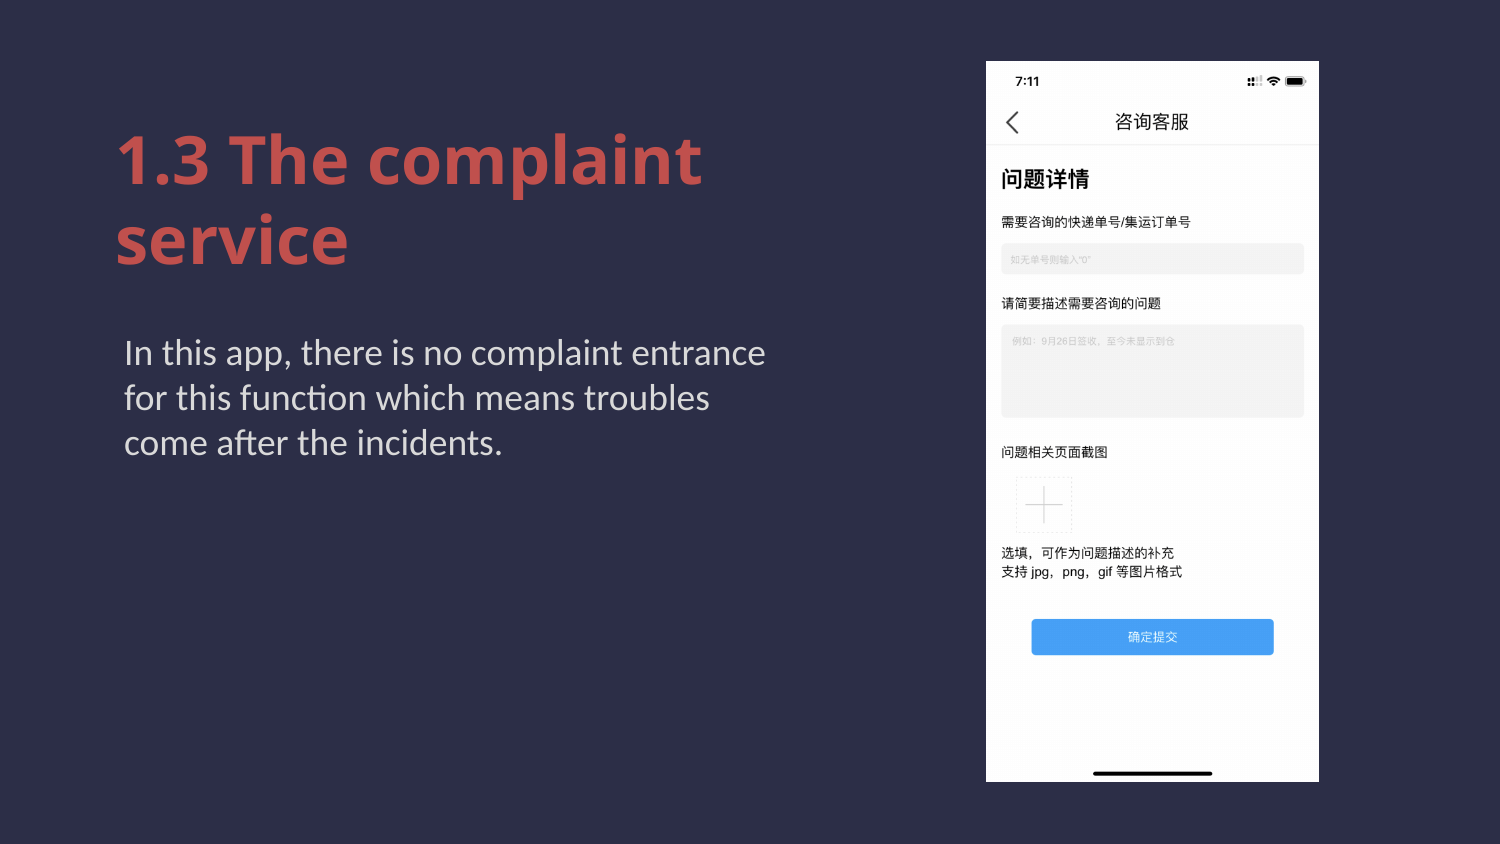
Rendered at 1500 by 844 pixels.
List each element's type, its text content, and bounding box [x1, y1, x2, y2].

title 1.3 The complaint service [100, 126, 892, 269]
list In this app, there is no complaint entrance for this function which means troubles come after the incidents. [34, 320, 792, 557]
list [985, 61, 1319, 782]
